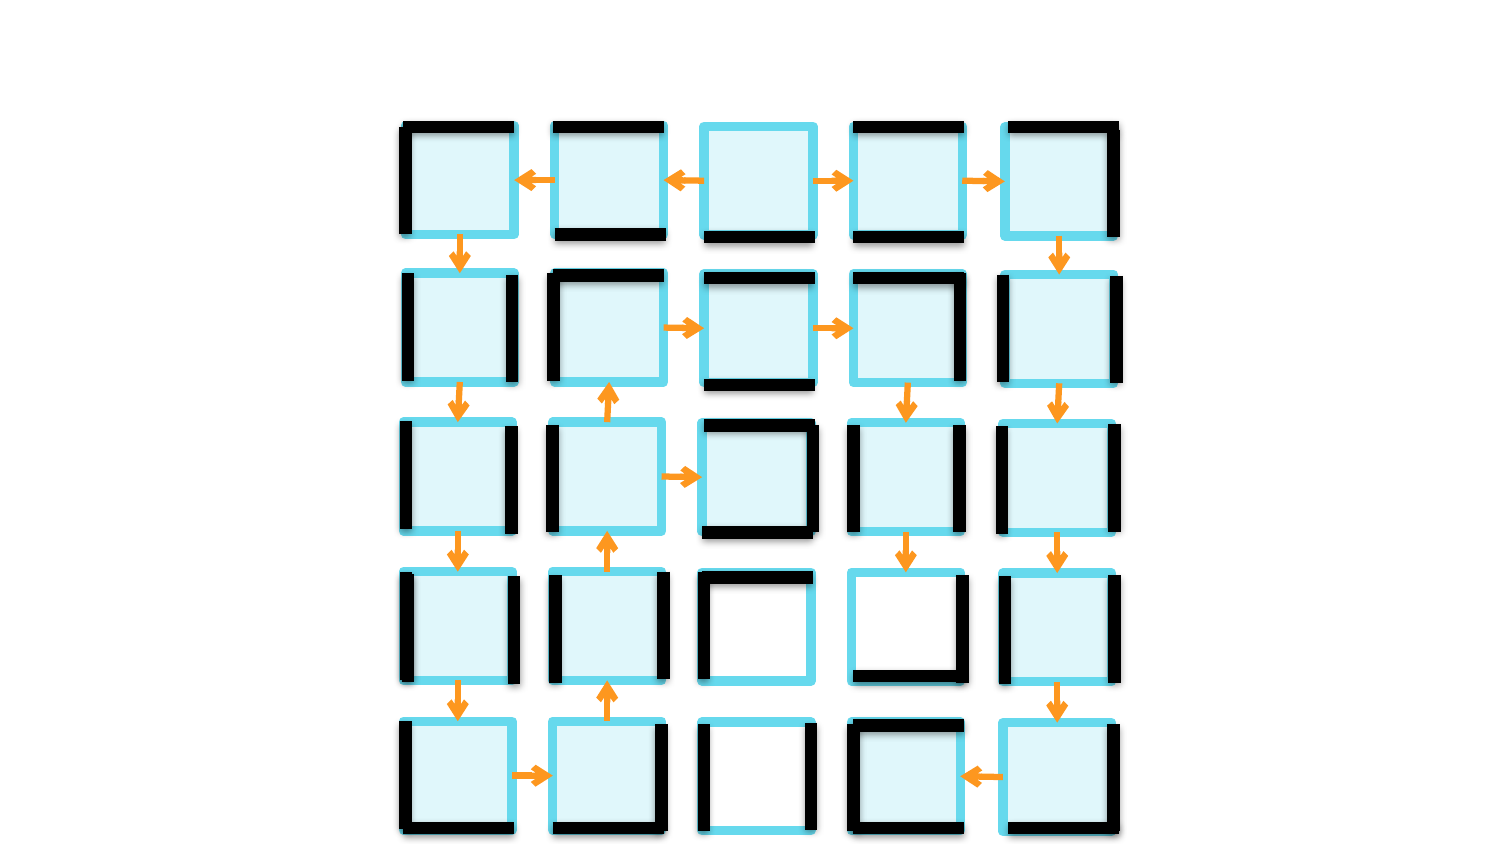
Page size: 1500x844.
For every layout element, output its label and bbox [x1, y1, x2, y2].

text_box [552, 721, 662, 822]
text_box [851, 422, 961, 532]
text_box [704, 126, 813, 230]
text_box [713, 591, 811, 682]
text_box [564, 289, 664, 382]
text_box [1056, 383, 1060, 424]
text_box [415, 139, 515, 235]
text_box [1004, 136, 1102, 236]
text_box [905, 382, 909, 423]
text_box [1010, 274, 1114, 384]
text_box [413, 571, 513, 681]
text_box [414, 422, 513, 531]
text_box [1002, 573, 1112, 682]
text_box [606, 381, 610, 423]
text_box [415, 273, 507, 382]
text_box [1002, 722, 1112, 832]
text_box [851, 572, 961, 671]
text_box [554, 139, 664, 228]
text_box [704, 292, 813, 378]
text_box [853, 139, 963, 231]
text_box [1002, 423, 1109, 533]
text_box [552, 422, 662, 531]
text_box [702, 721, 809, 831]
text_box [702, 437, 802, 526]
text_box [853, 292, 950, 383]
text_box [412, 721, 513, 821]
text_box [865, 740, 961, 820]
text_box [552, 571, 658, 681]
